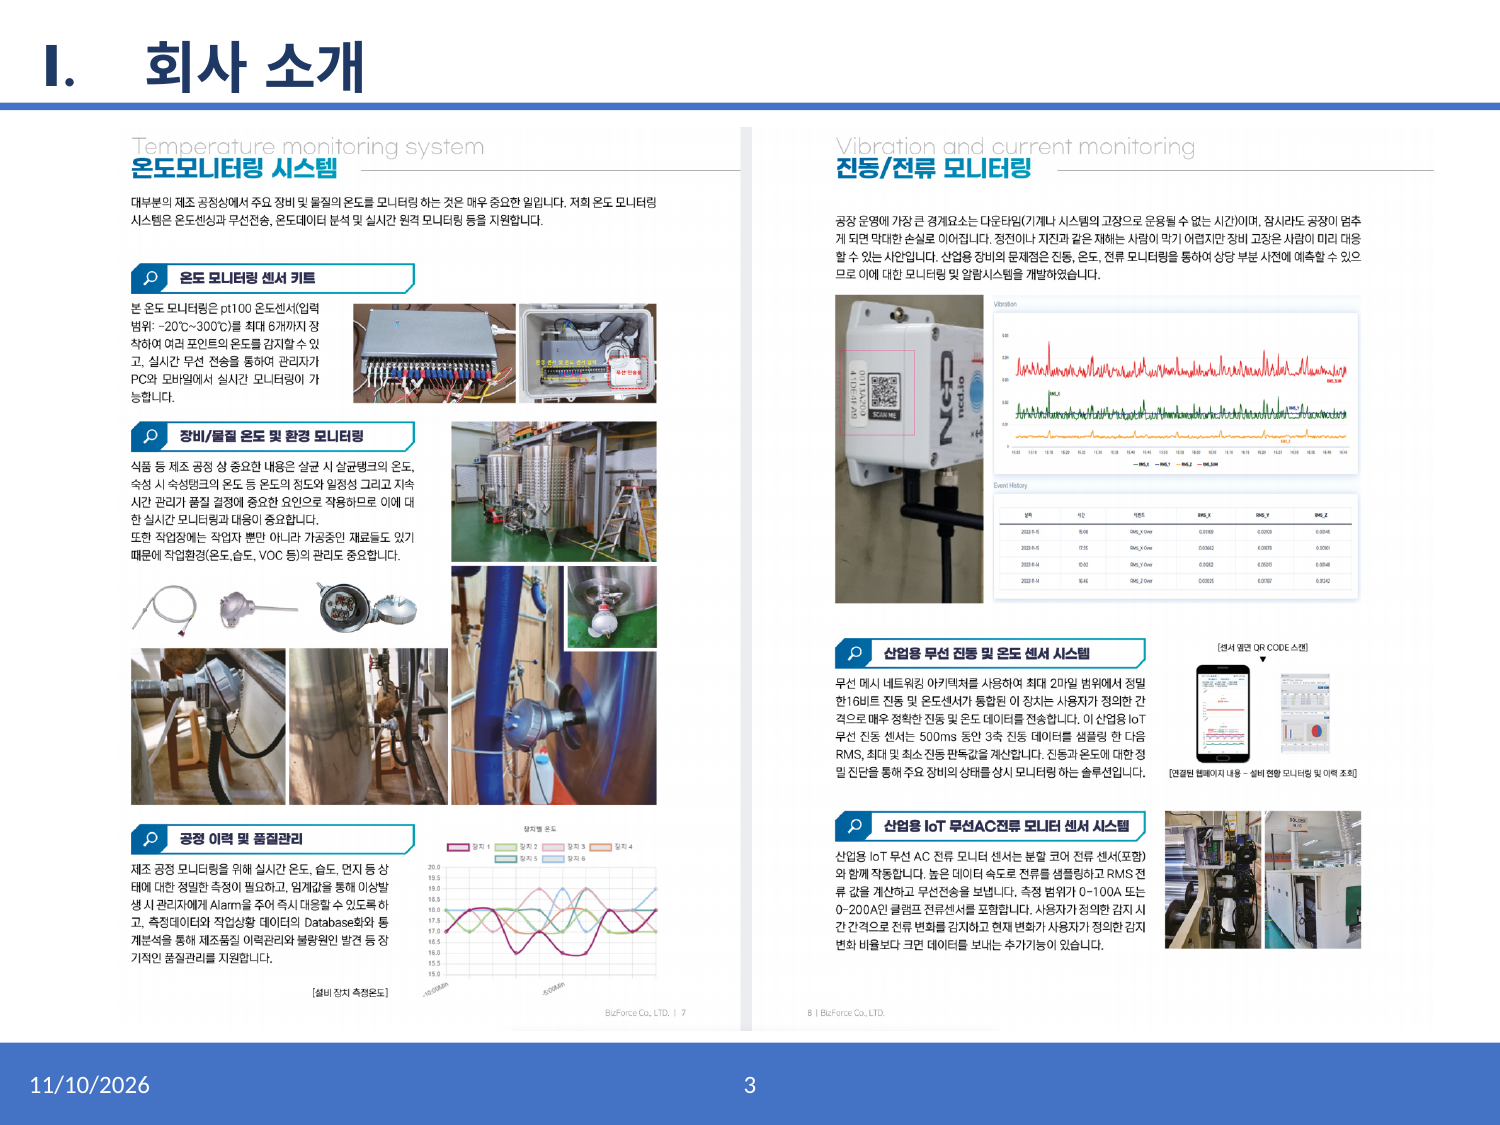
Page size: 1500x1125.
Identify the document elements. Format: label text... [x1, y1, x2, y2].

text_box 회사 소개 [130, 24, 1460, 108]
picture [117, 127, 1434, 1031]
slide_number 3 [581, 1053, 919, 1114]
text_box Ⅰ. [26, 22, 131, 106]
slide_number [14, 1053, 352, 1114]
